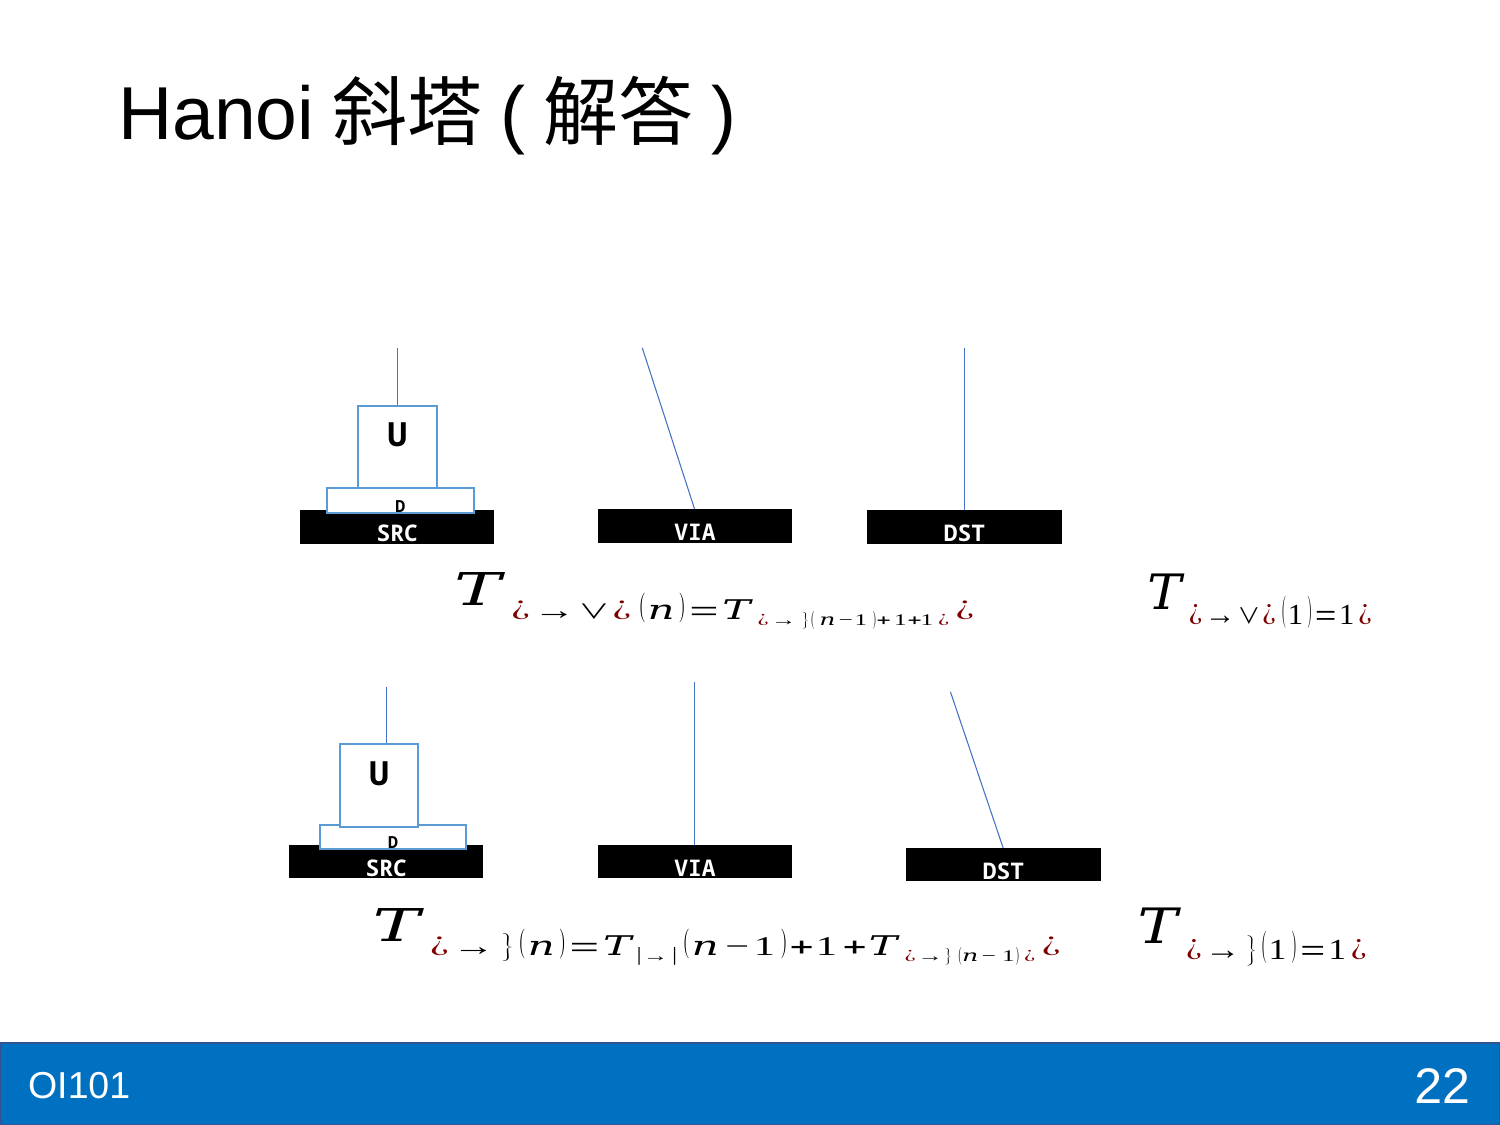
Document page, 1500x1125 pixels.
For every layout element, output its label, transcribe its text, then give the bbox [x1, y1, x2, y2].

text_box D [319, 824, 467, 850]
title Hanoi斜塔(解答) [103, 59, 1397, 171]
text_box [642, 347, 695, 511]
text_box DST [906, 848, 1101, 881]
text_box U [357, 405, 397, 489]
text_box DST [867, 510, 1062, 544]
text_box U [398, 405, 438, 489]
text_box SRC [300, 510, 494, 544]
text_box U [387, 743, 419, 828]
slide_number 22 [1147, 1054, 1485, 1114]
text_box SRC [289, 845, 483, 878]
text_box D [326, 487, 475, 514]
text_box U [339, 743, 386, 828]
text_box VIA [598, 845, 792, 878]
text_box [950, 691, 1004, 849]
text_box VIA [598, 509, 792, 543]
